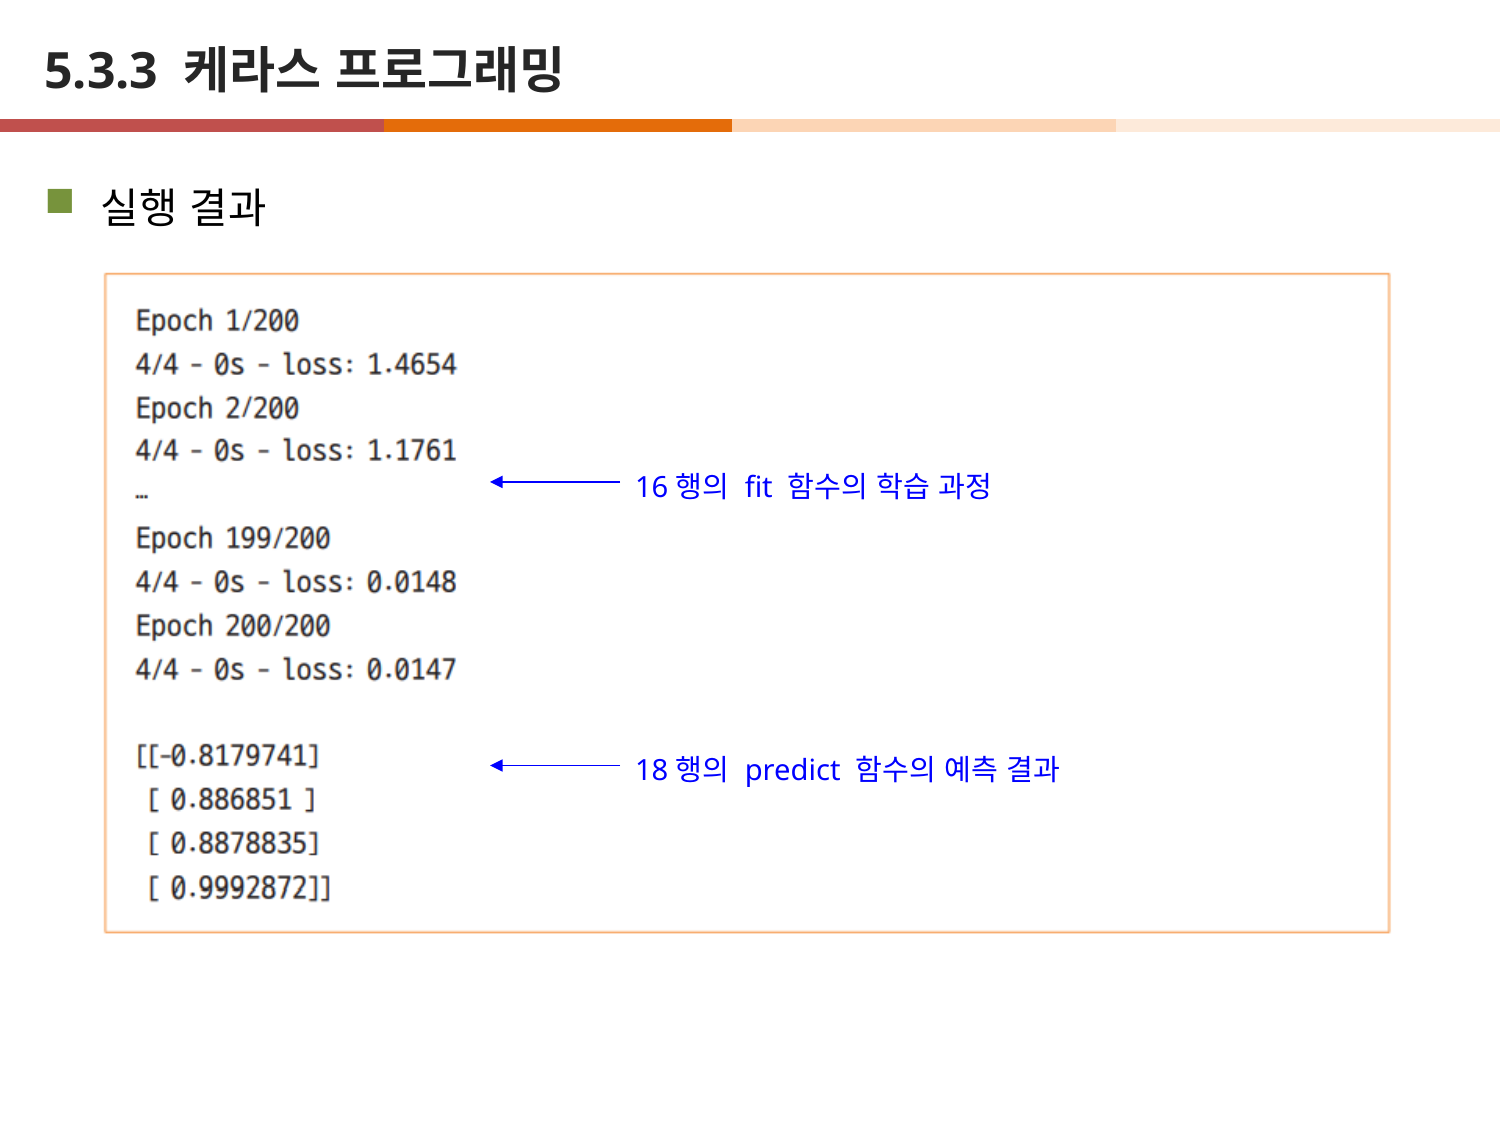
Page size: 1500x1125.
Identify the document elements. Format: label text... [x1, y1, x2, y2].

title 5.3.3 케라스 프로그래밍 [29, 23, 1270, 114]
picture [98, 266, 1402, 943]
list 실행 결과 [29, 148, 1471, 1083]
